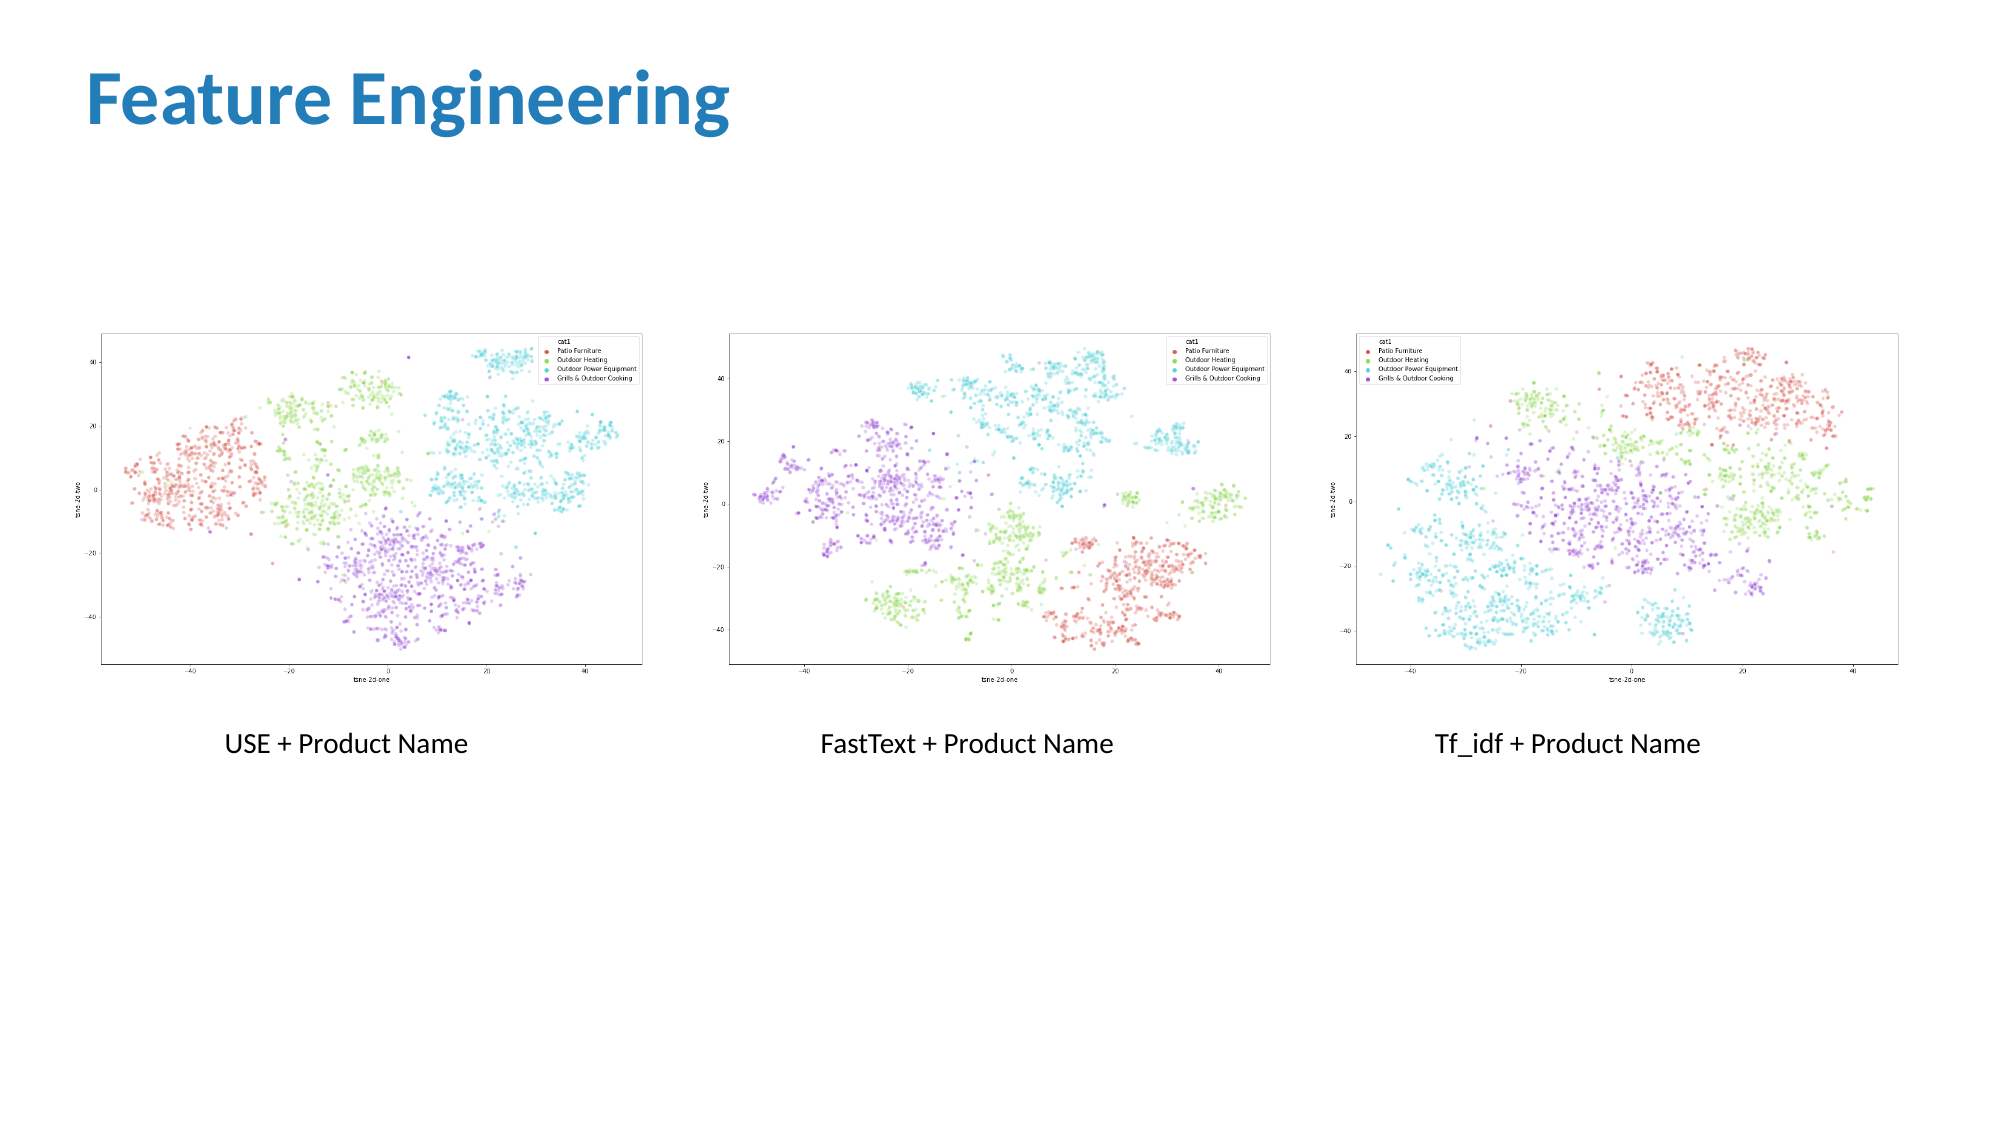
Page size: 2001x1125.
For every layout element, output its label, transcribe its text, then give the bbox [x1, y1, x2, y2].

text_box Feature Engineering [71, 38, 1902, 149]
picture [1326, 329, 1902, 687]
text_box FastText + Product Name [805, 709, 1195, 769]
text_box Tf_idf + Product Name [1419, 709, 1809, 769]
text_box USE + Product Name [209, 709, 599, 769]
picture [698, 329, 1274, 687]
picture [71, 329, 646, 687]
